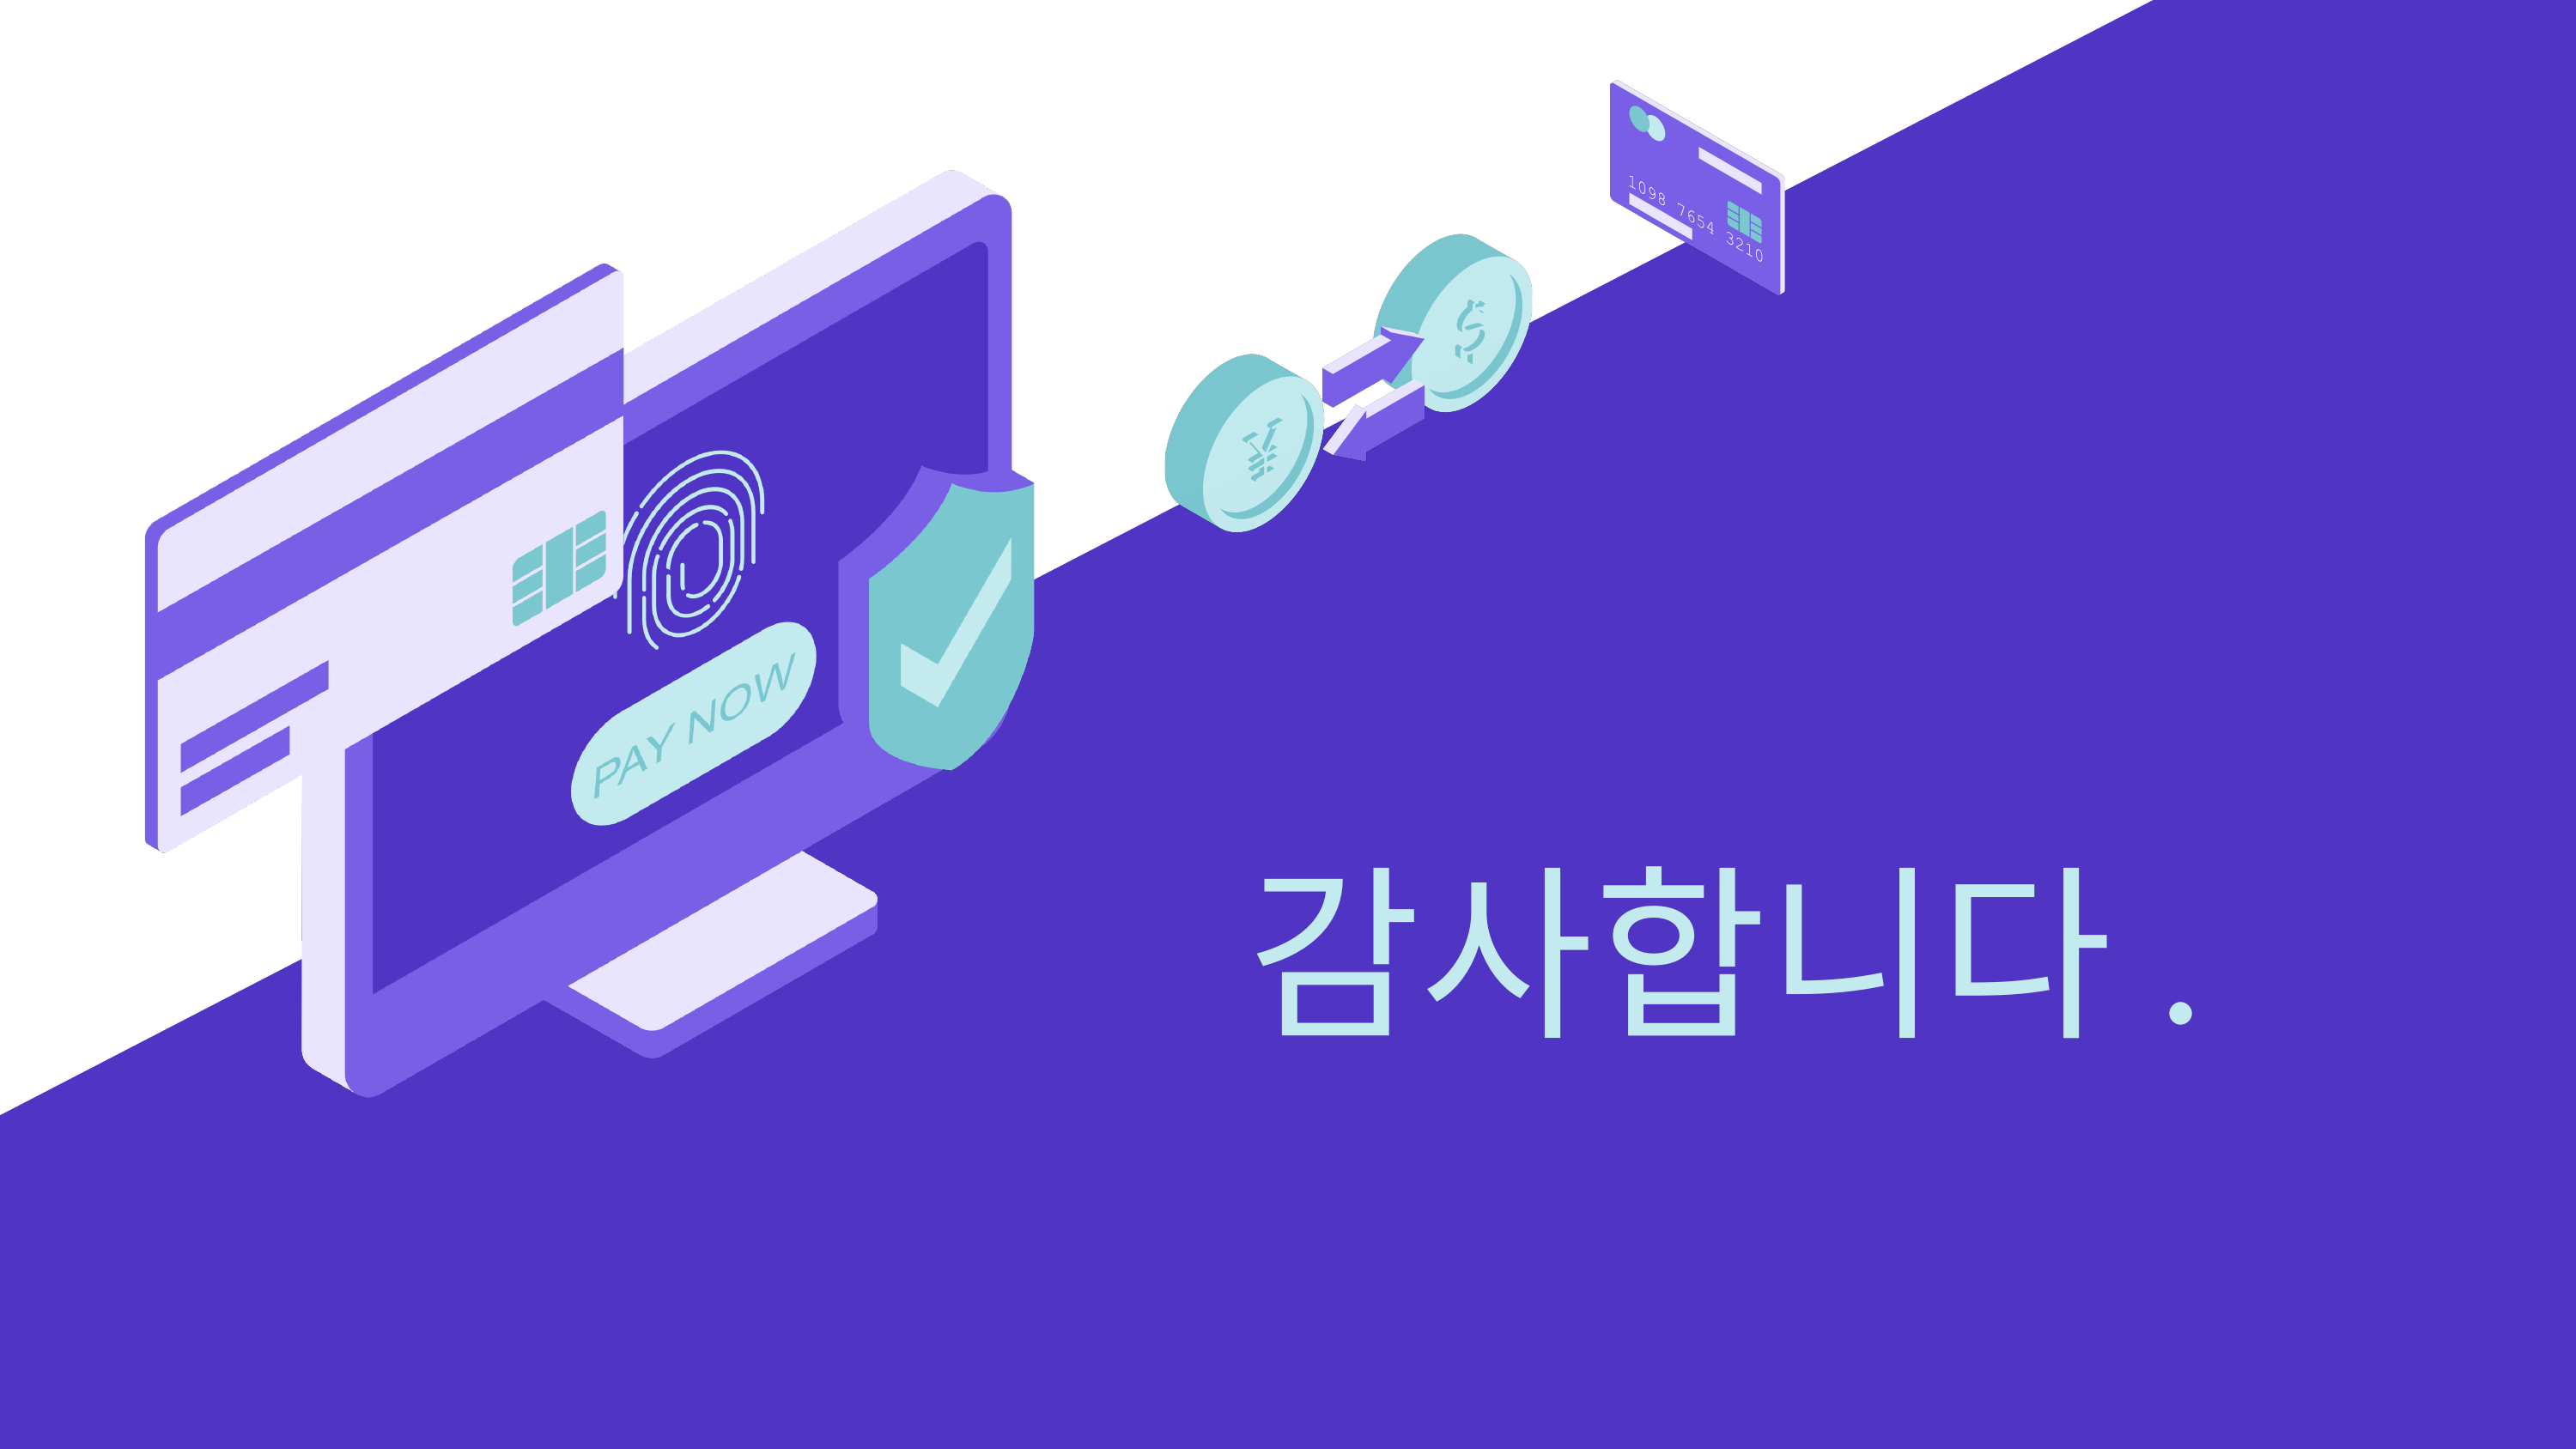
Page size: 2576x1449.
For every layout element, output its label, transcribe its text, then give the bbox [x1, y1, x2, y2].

text_box 감사합니다. [1248, 835, 2322, 1062]
text_box [1610, 80, 1785, 296]
text_box [144, 169, 1035, 1103]
text_box [1164, 232, 1533, 543]
text_box [0, 0, 2576, 1449]
